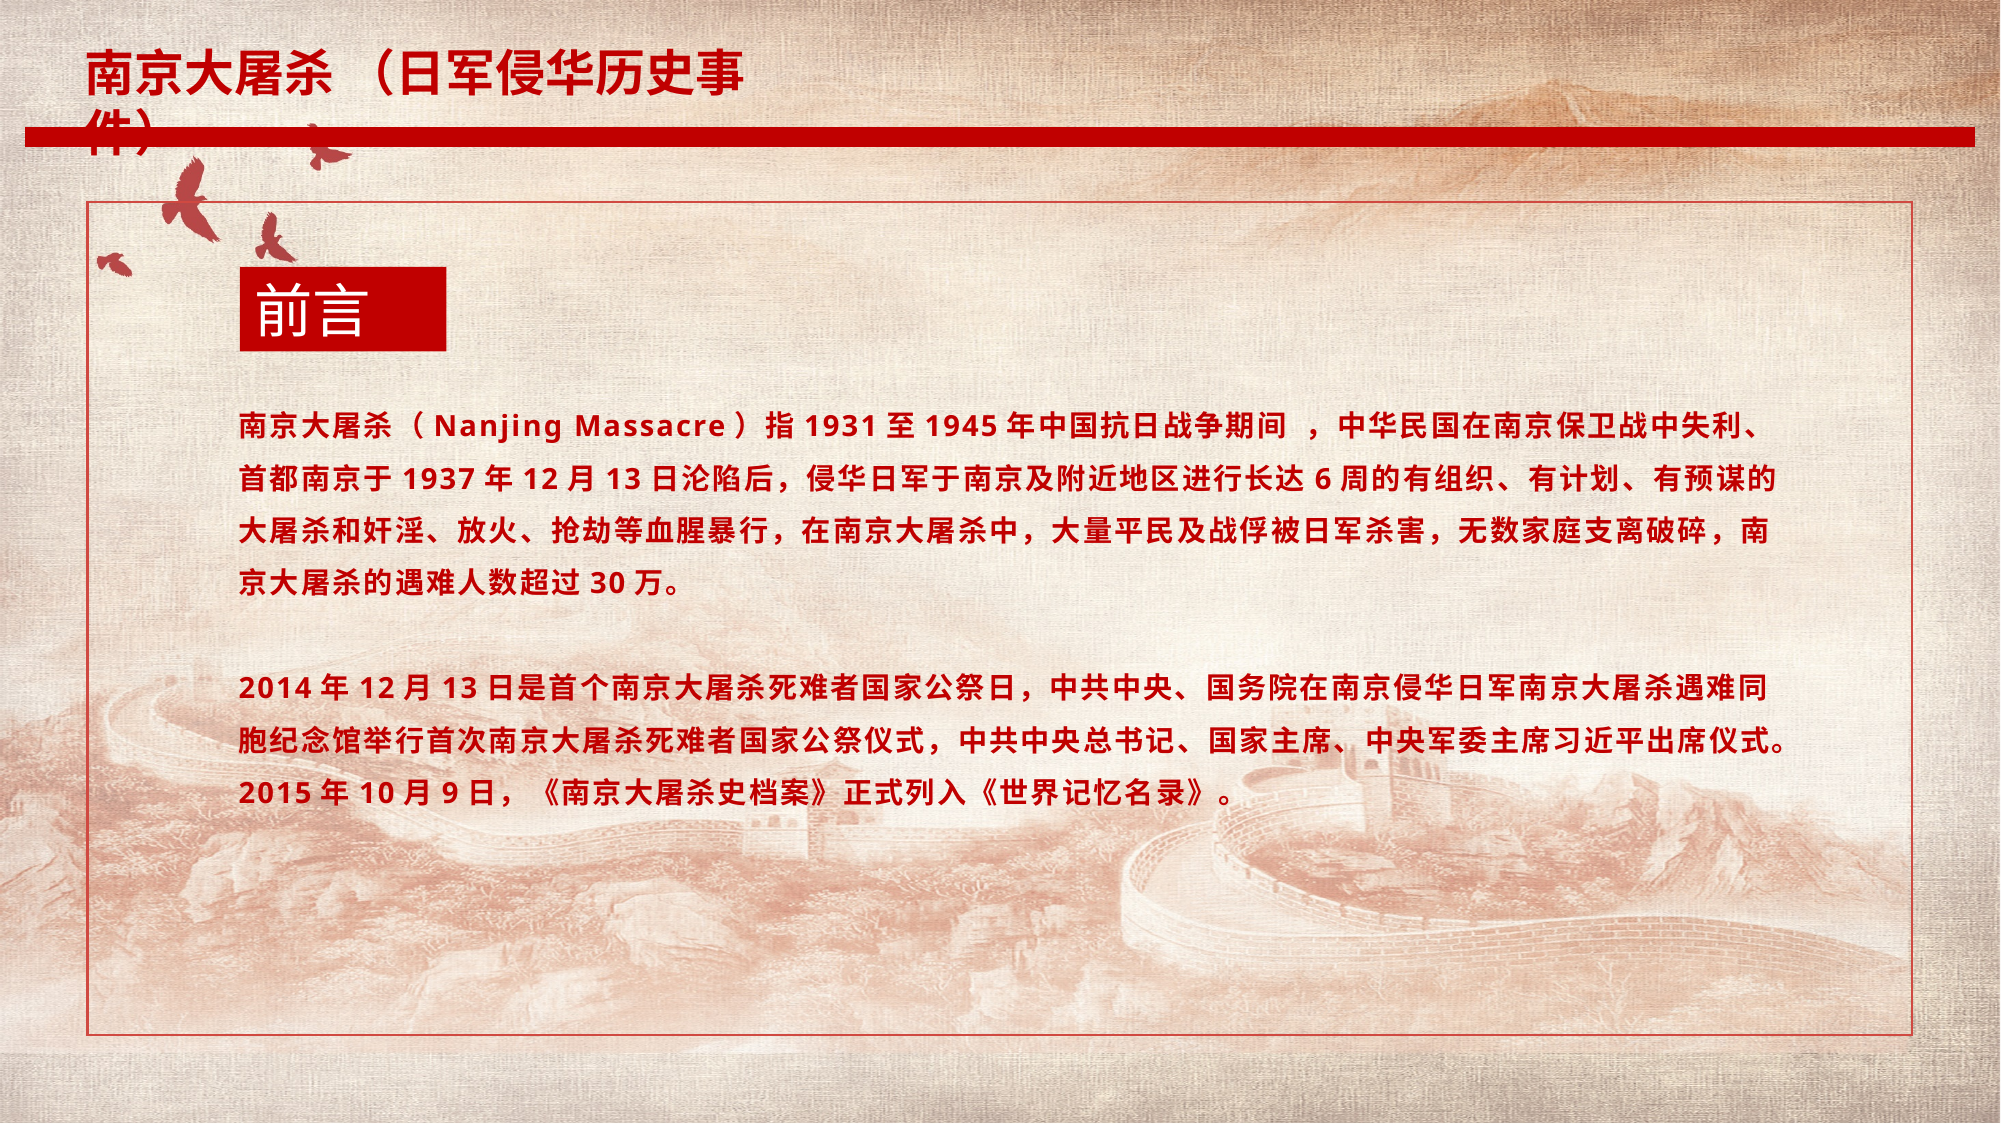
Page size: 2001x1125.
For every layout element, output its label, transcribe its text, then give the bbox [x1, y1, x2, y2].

picture [0, 0, 2001, 1125]
text_box 前言 [239, 266, 447, 352]
text_box 南京大屠杀 （日军侵华历史事件） [69, 33, 853, 169]
text_box 南京大屠杀（Nanjing Massacre）指1931至1945年中国抗日战争期间 ，中华民国在南京保卫战中失利、首都南京于1937年12月13日沦陷后，侵华日军于南京及附近地区进行长达6周的有组织、有计划、有预谋的大屠杀和奸淫、放火、抢劫等血腥暴行，在南京大屠杀中，大量平民及战俘被日军杀害，无数家庭支离破碎，南京大屠杀的遇难人数超过30万。 2014年12月13日是首个南京大屠杀死难者国家公祭日，中共中央、国务院在南京侵华日军南京大屠杀遇难同胞纪念馆举行首次南京大屠杀死难者国家公祭仪式，中共中央总书记、国家主席、中央军委主席习近平出席仪式。2015年10月9日，《南京大屠杀史档案》正式列入《世界记忆名录》。 [223, 382, 1806, 817]
